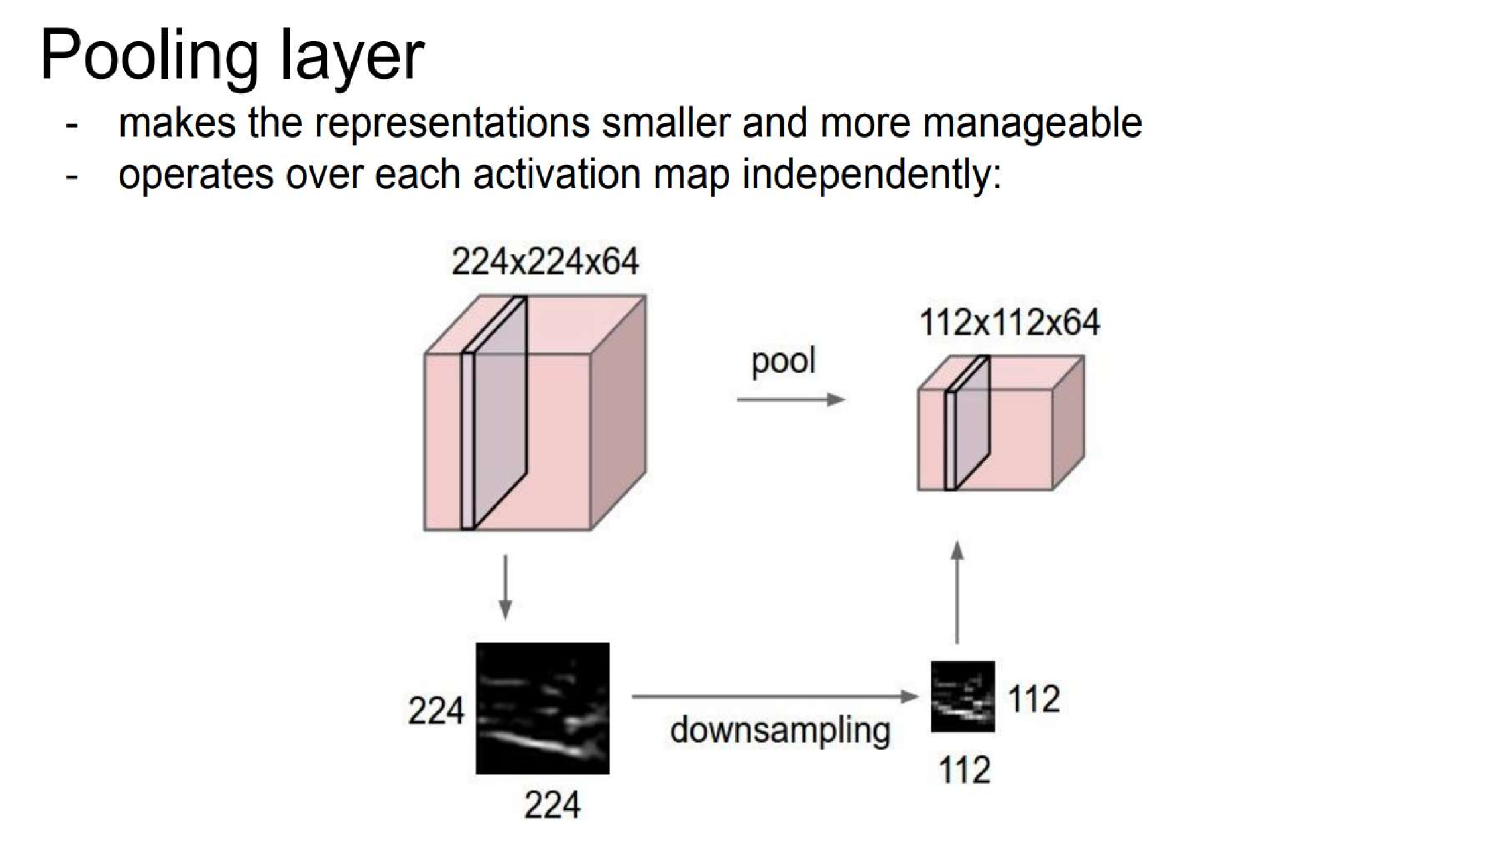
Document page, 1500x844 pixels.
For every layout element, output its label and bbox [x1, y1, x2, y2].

text_box [0, 0, 1500, 844]
